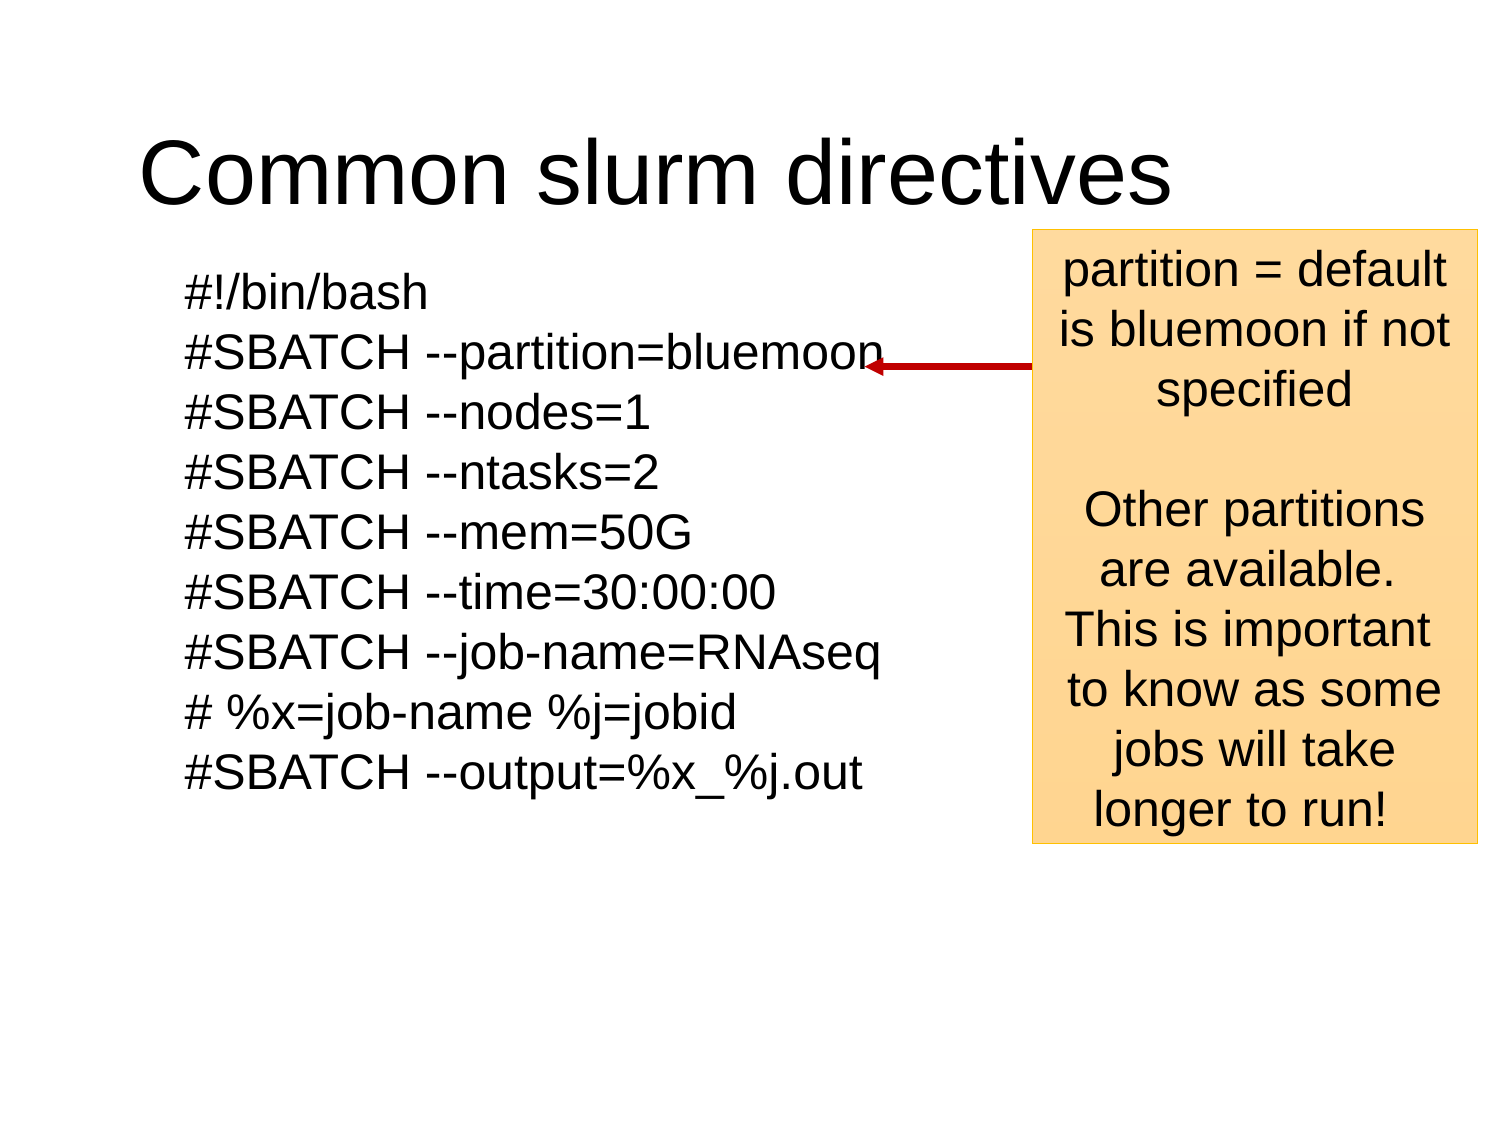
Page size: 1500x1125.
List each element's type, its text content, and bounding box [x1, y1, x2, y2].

text_box #!/bin/bash #SBATCH --partition=bluemoon #SBATCH --nodes=1 #SBATCH --ntasks=2 #SBATCH --mem=50G #SBATCH --time=30:00:00 #SBATCH --job-name=RNAseq # %x=job-name %j=jobid #SBATCH --output=%x_%j.out [169, 298, 1295, 867]
title Common slurm directives [123, 52, 1377, 298]
text_box partition = default is bluemoon if not specified Other partitions are available. This is important to know as some jobs will take longer to run! [1032, 229, 1478, 844]
